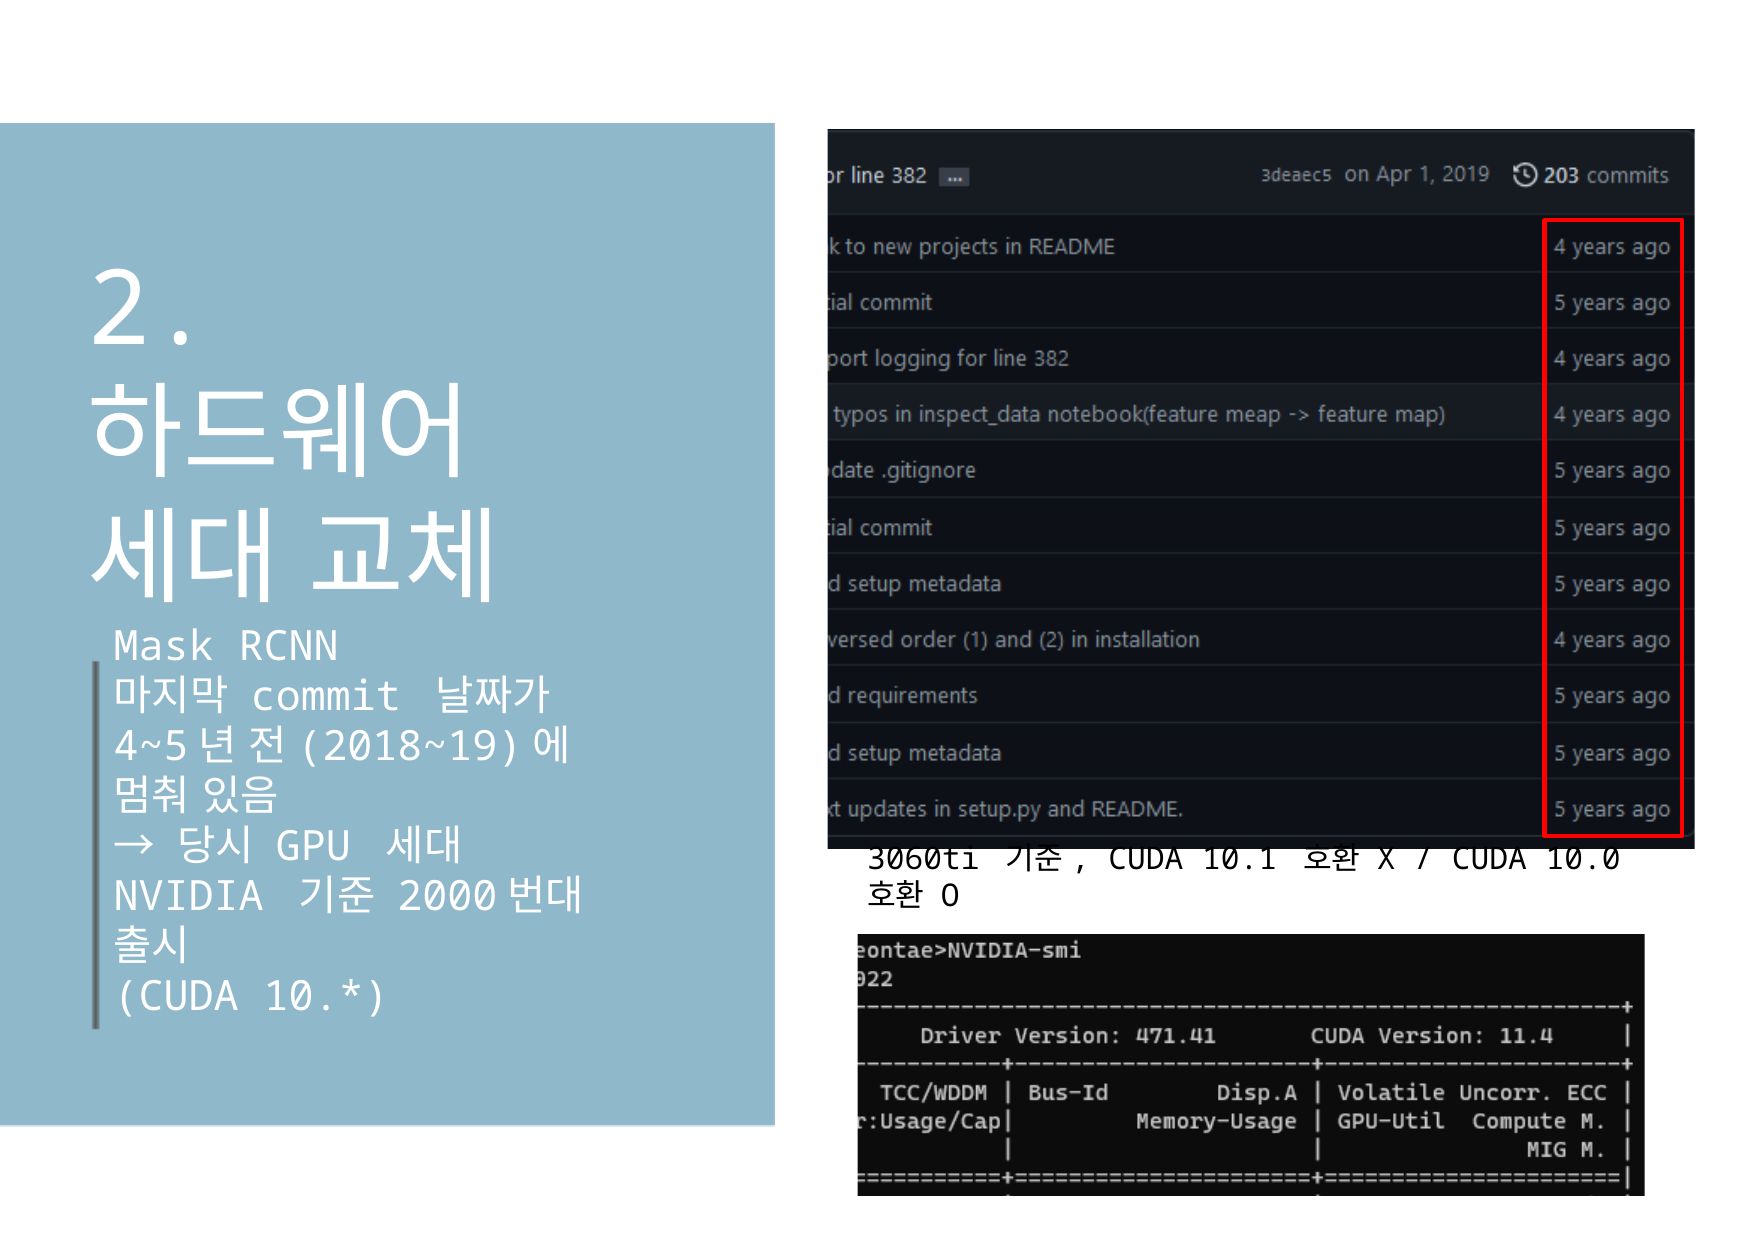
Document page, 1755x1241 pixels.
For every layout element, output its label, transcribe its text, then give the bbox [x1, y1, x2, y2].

picture [827, 128, 1695, 850]
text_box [86, 660, 105, 1030]
picture [857, 933, 1645, 1196]
text_box 3060ti 기준, CUDA 10.1 호환 X / CUDA 10.0 호환 O [852, 857, 1645, 921]
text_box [0, 122, 775, 1127]
